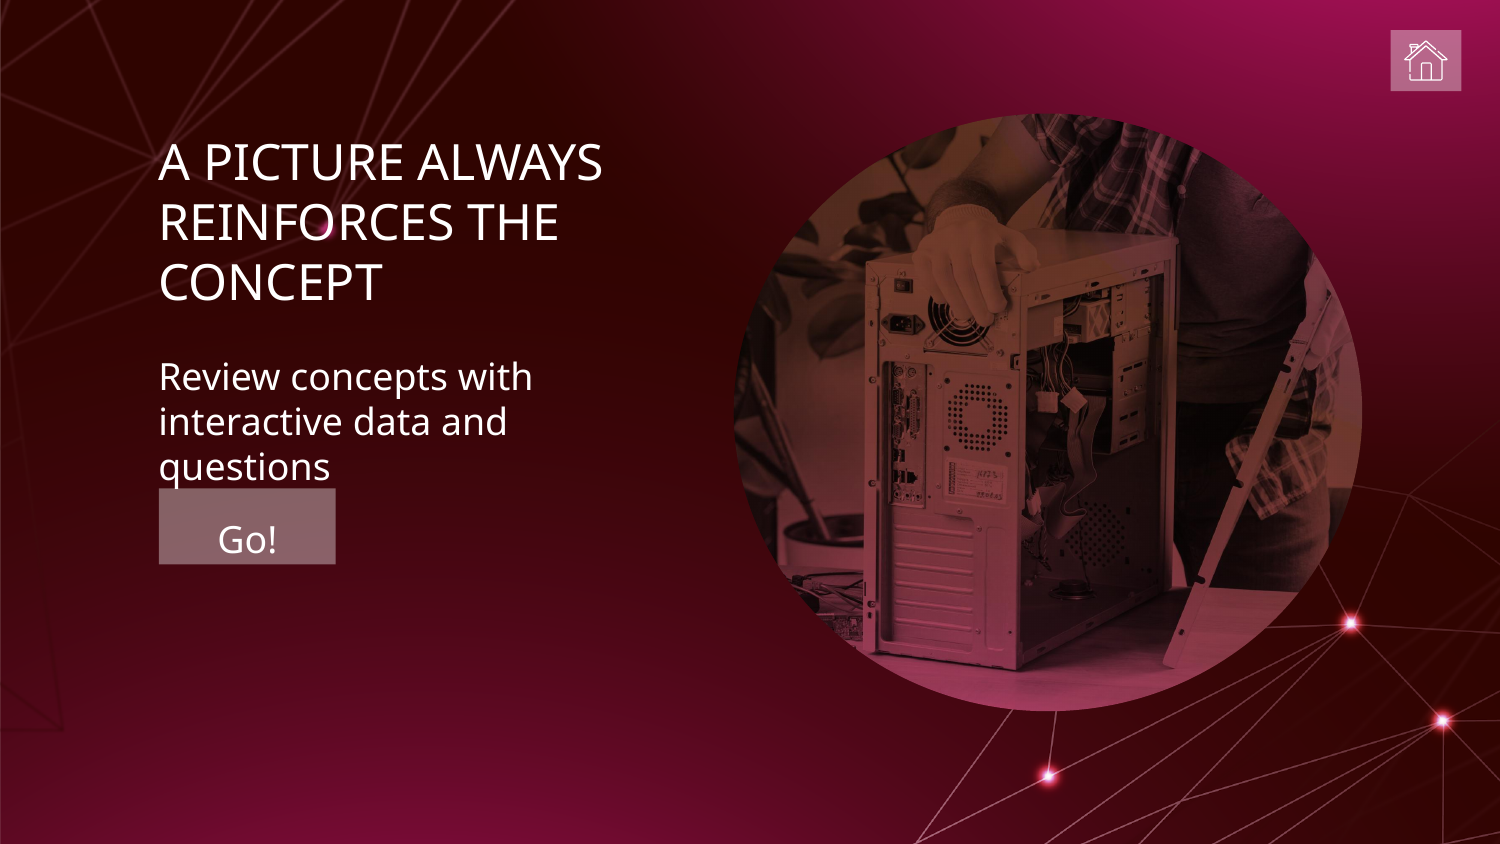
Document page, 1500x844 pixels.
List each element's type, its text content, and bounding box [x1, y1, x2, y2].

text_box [1390, 29, 1462, 92]
list Review concepts with interactive data and questions [143, 338, 661, 614]
text_box [158, 488, 336, 565]
picture [0, 0, 1500, 844]
subtitle Go! [180, 511, 314, 567]
title A PICTURE ALWAYS REINFORCES THE CONCEPT [143, 129, 728, 326]
